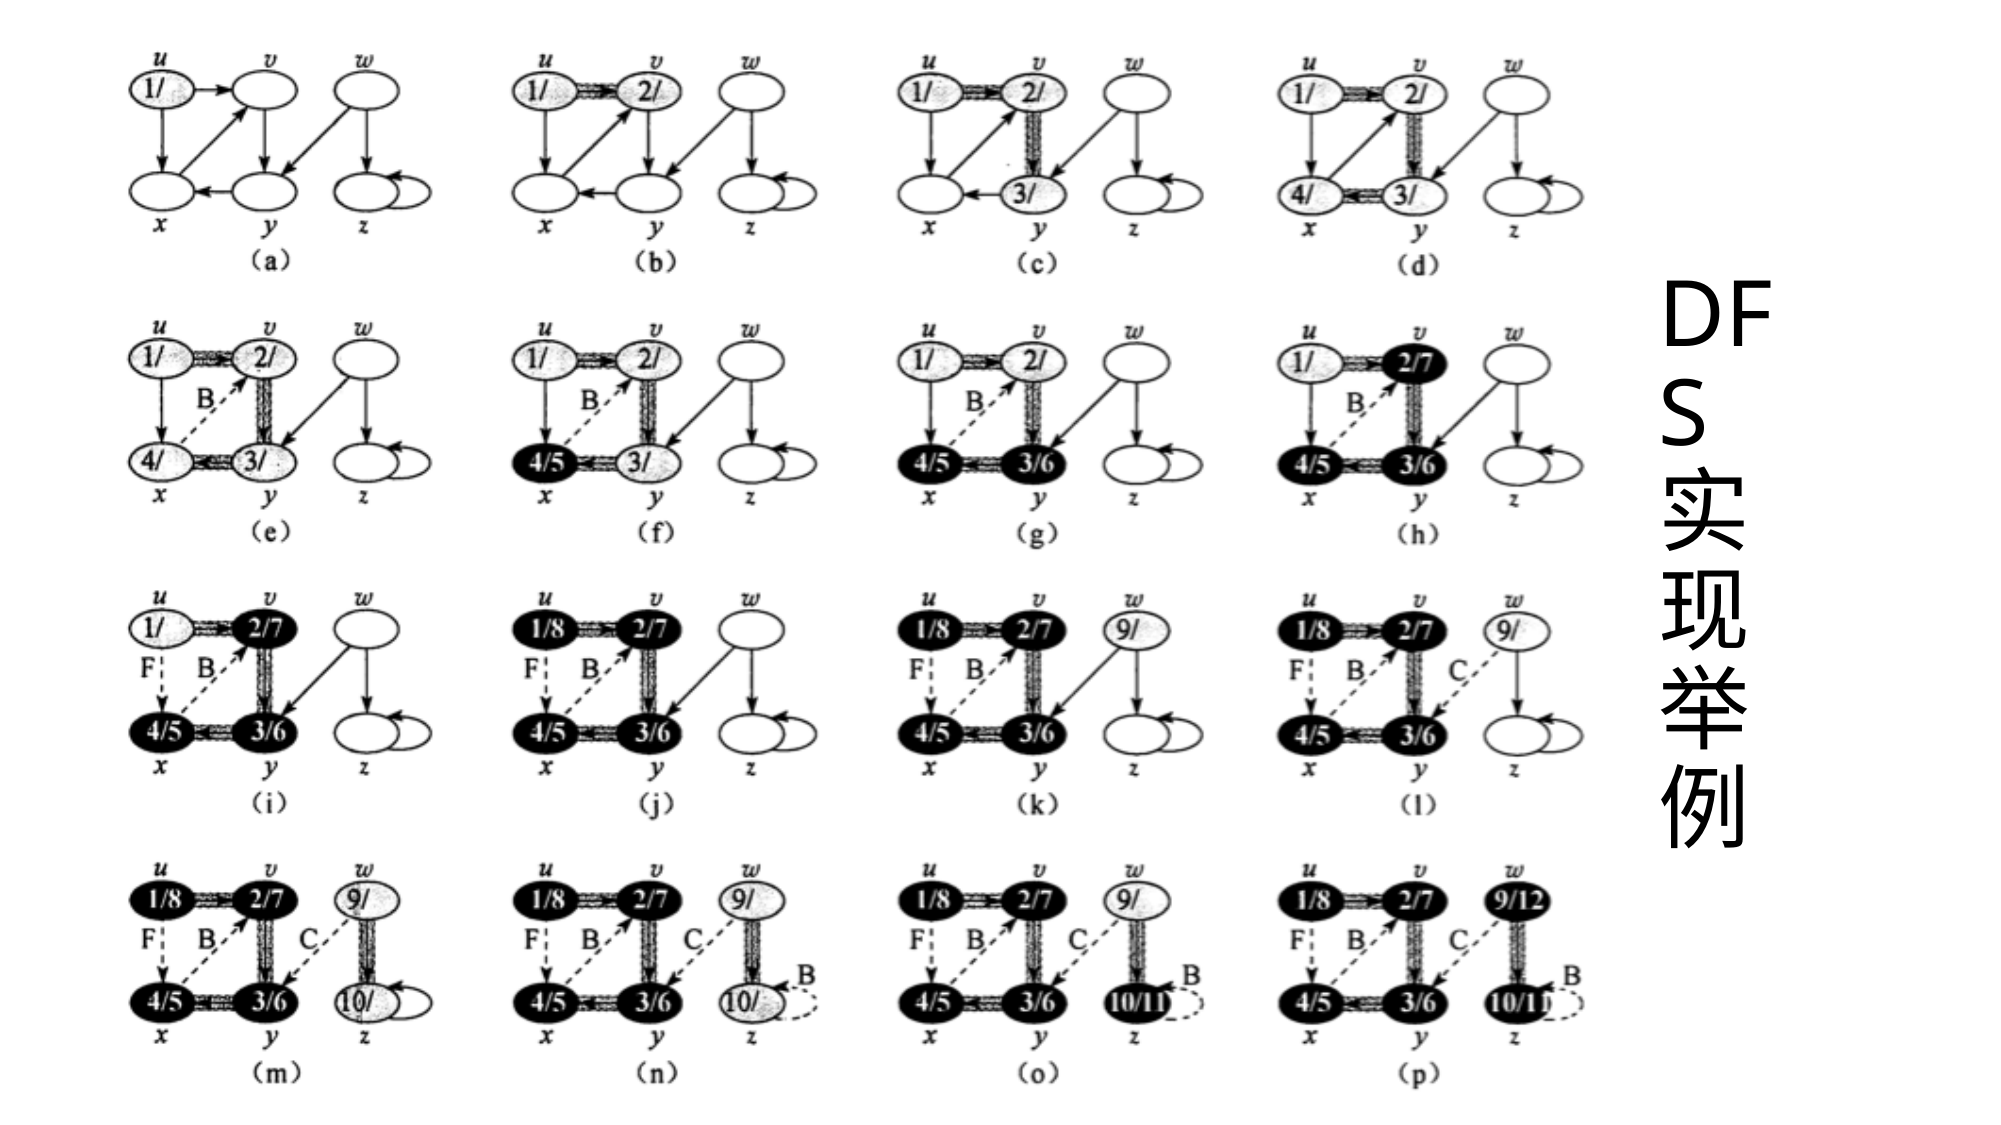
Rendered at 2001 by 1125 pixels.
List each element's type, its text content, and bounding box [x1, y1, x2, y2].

picture [95, 19, 1619, 1110]
title DFS实现举例 [1643, 48, 1822, 1080]
